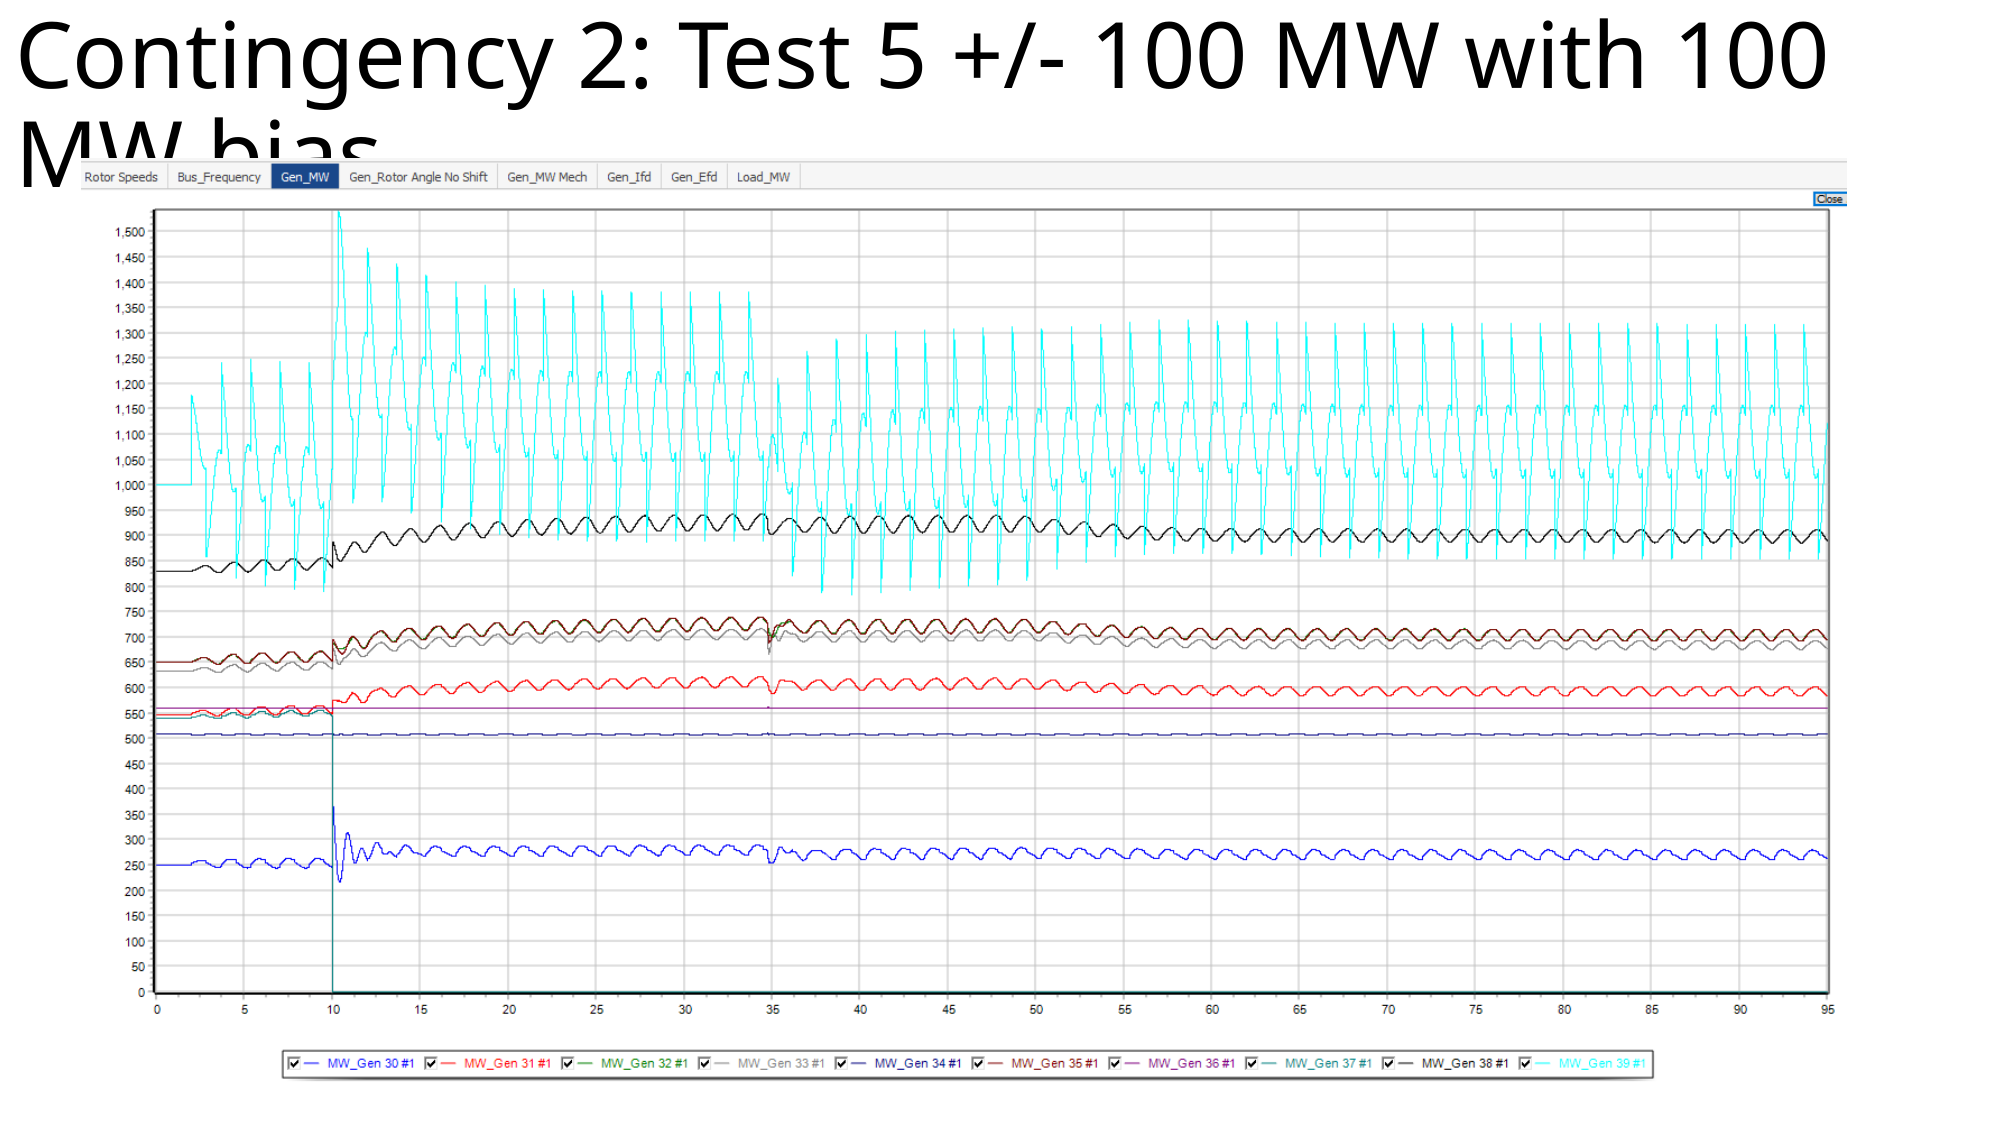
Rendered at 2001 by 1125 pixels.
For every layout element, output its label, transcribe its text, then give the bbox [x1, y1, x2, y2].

title Contingency 2: Test 5 +/- 100 MW with 100 MW bias [0, 0, 2000, 218]
picture [81, 158, 1847, 1089]
